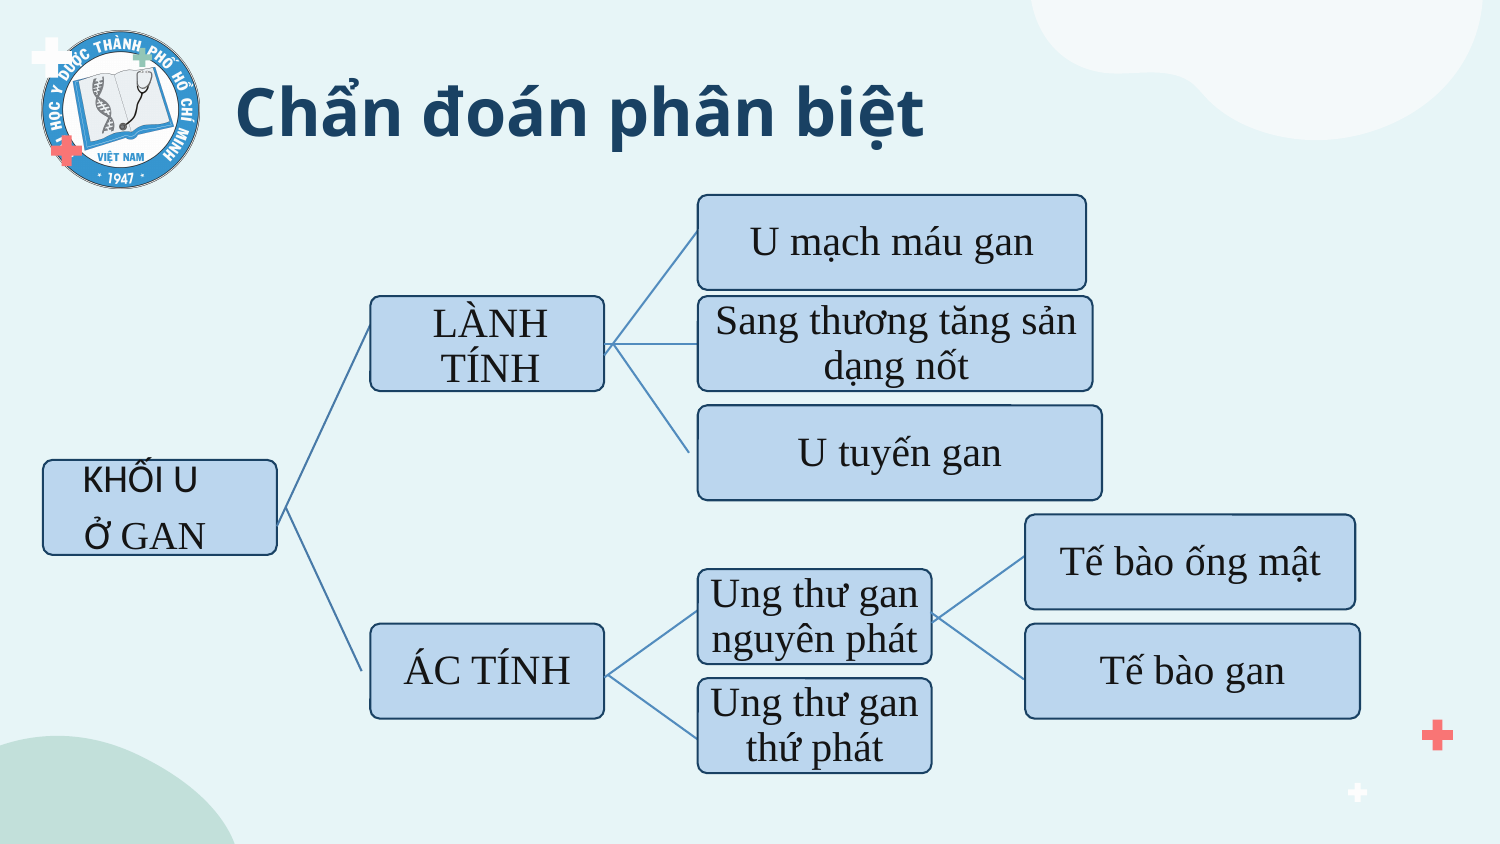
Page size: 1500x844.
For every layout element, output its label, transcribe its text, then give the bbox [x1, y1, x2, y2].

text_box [42, 194, 1361, 774]
title Chẩn đoán phân biệt [219, 54, 1389, 149]
picture [41, 30, 200, 189]
